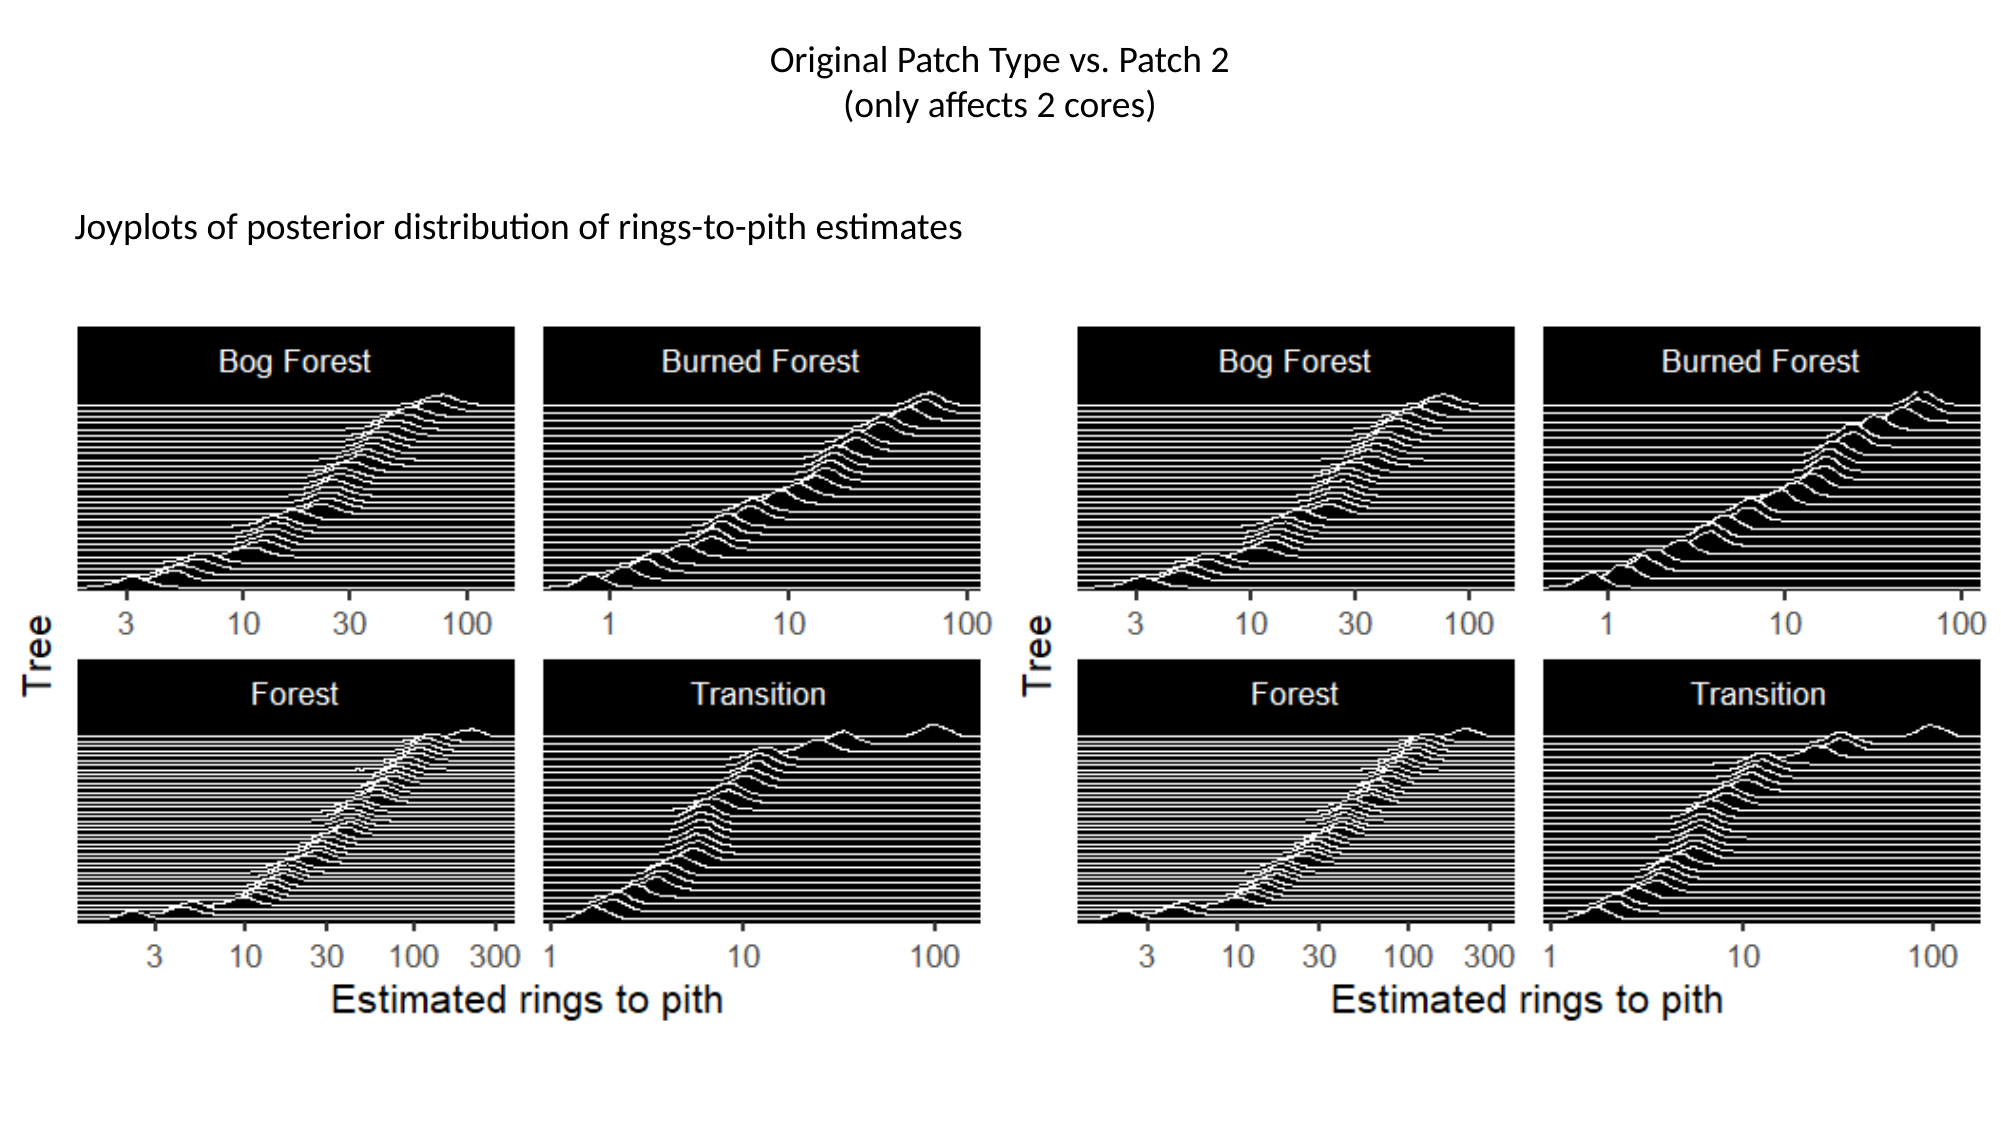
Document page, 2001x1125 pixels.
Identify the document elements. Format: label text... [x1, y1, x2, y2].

text_box Original Patch Type vs. Patch 2 (only affects 2 cores) [754, 27, 1245, 132]
text_box Joyplots of posterior distribution of rings-to-pith estimates [59, 194, 979, 255]
picture [0, 308, 2000, 1040]
